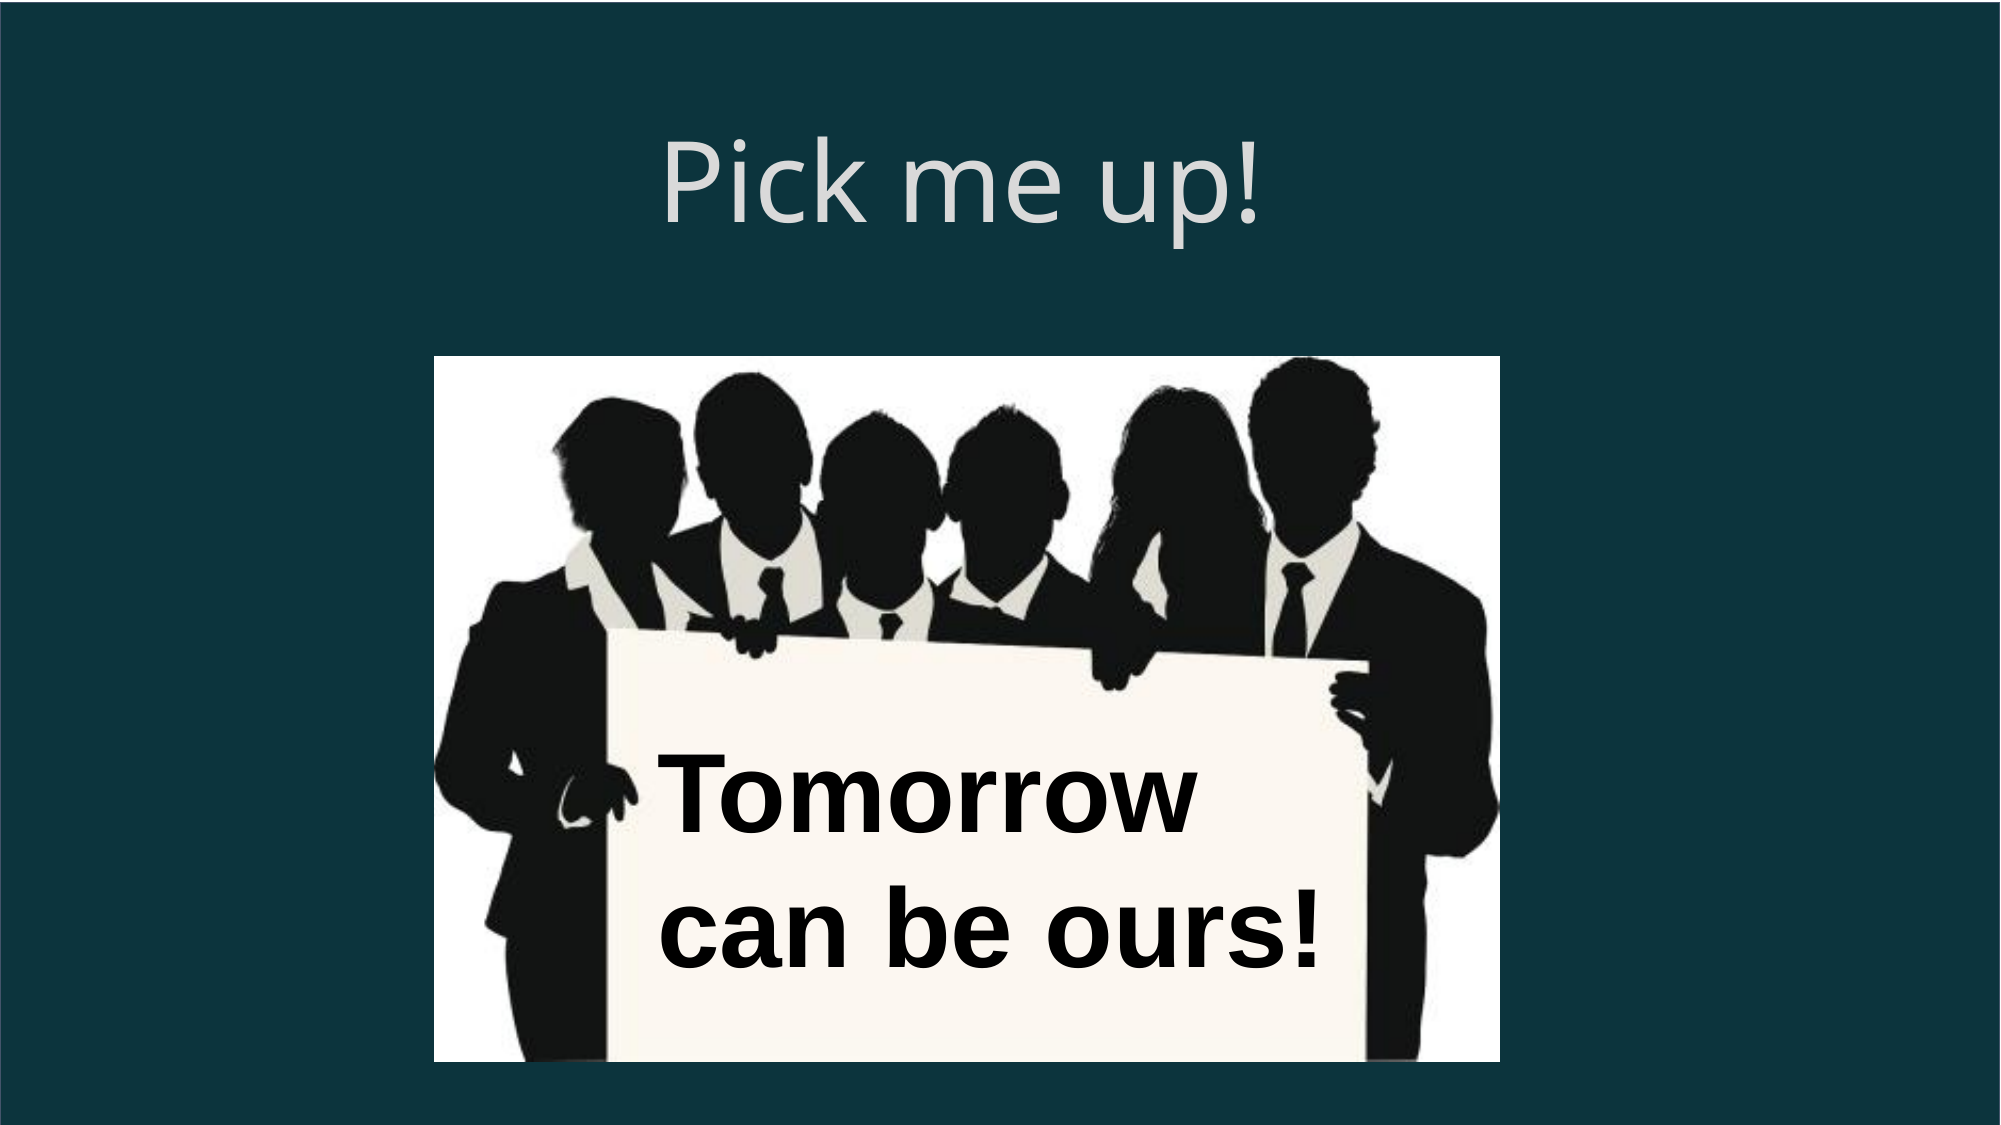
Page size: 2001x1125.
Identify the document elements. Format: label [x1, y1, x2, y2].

text_box [0, 2, 2000, 1125]
